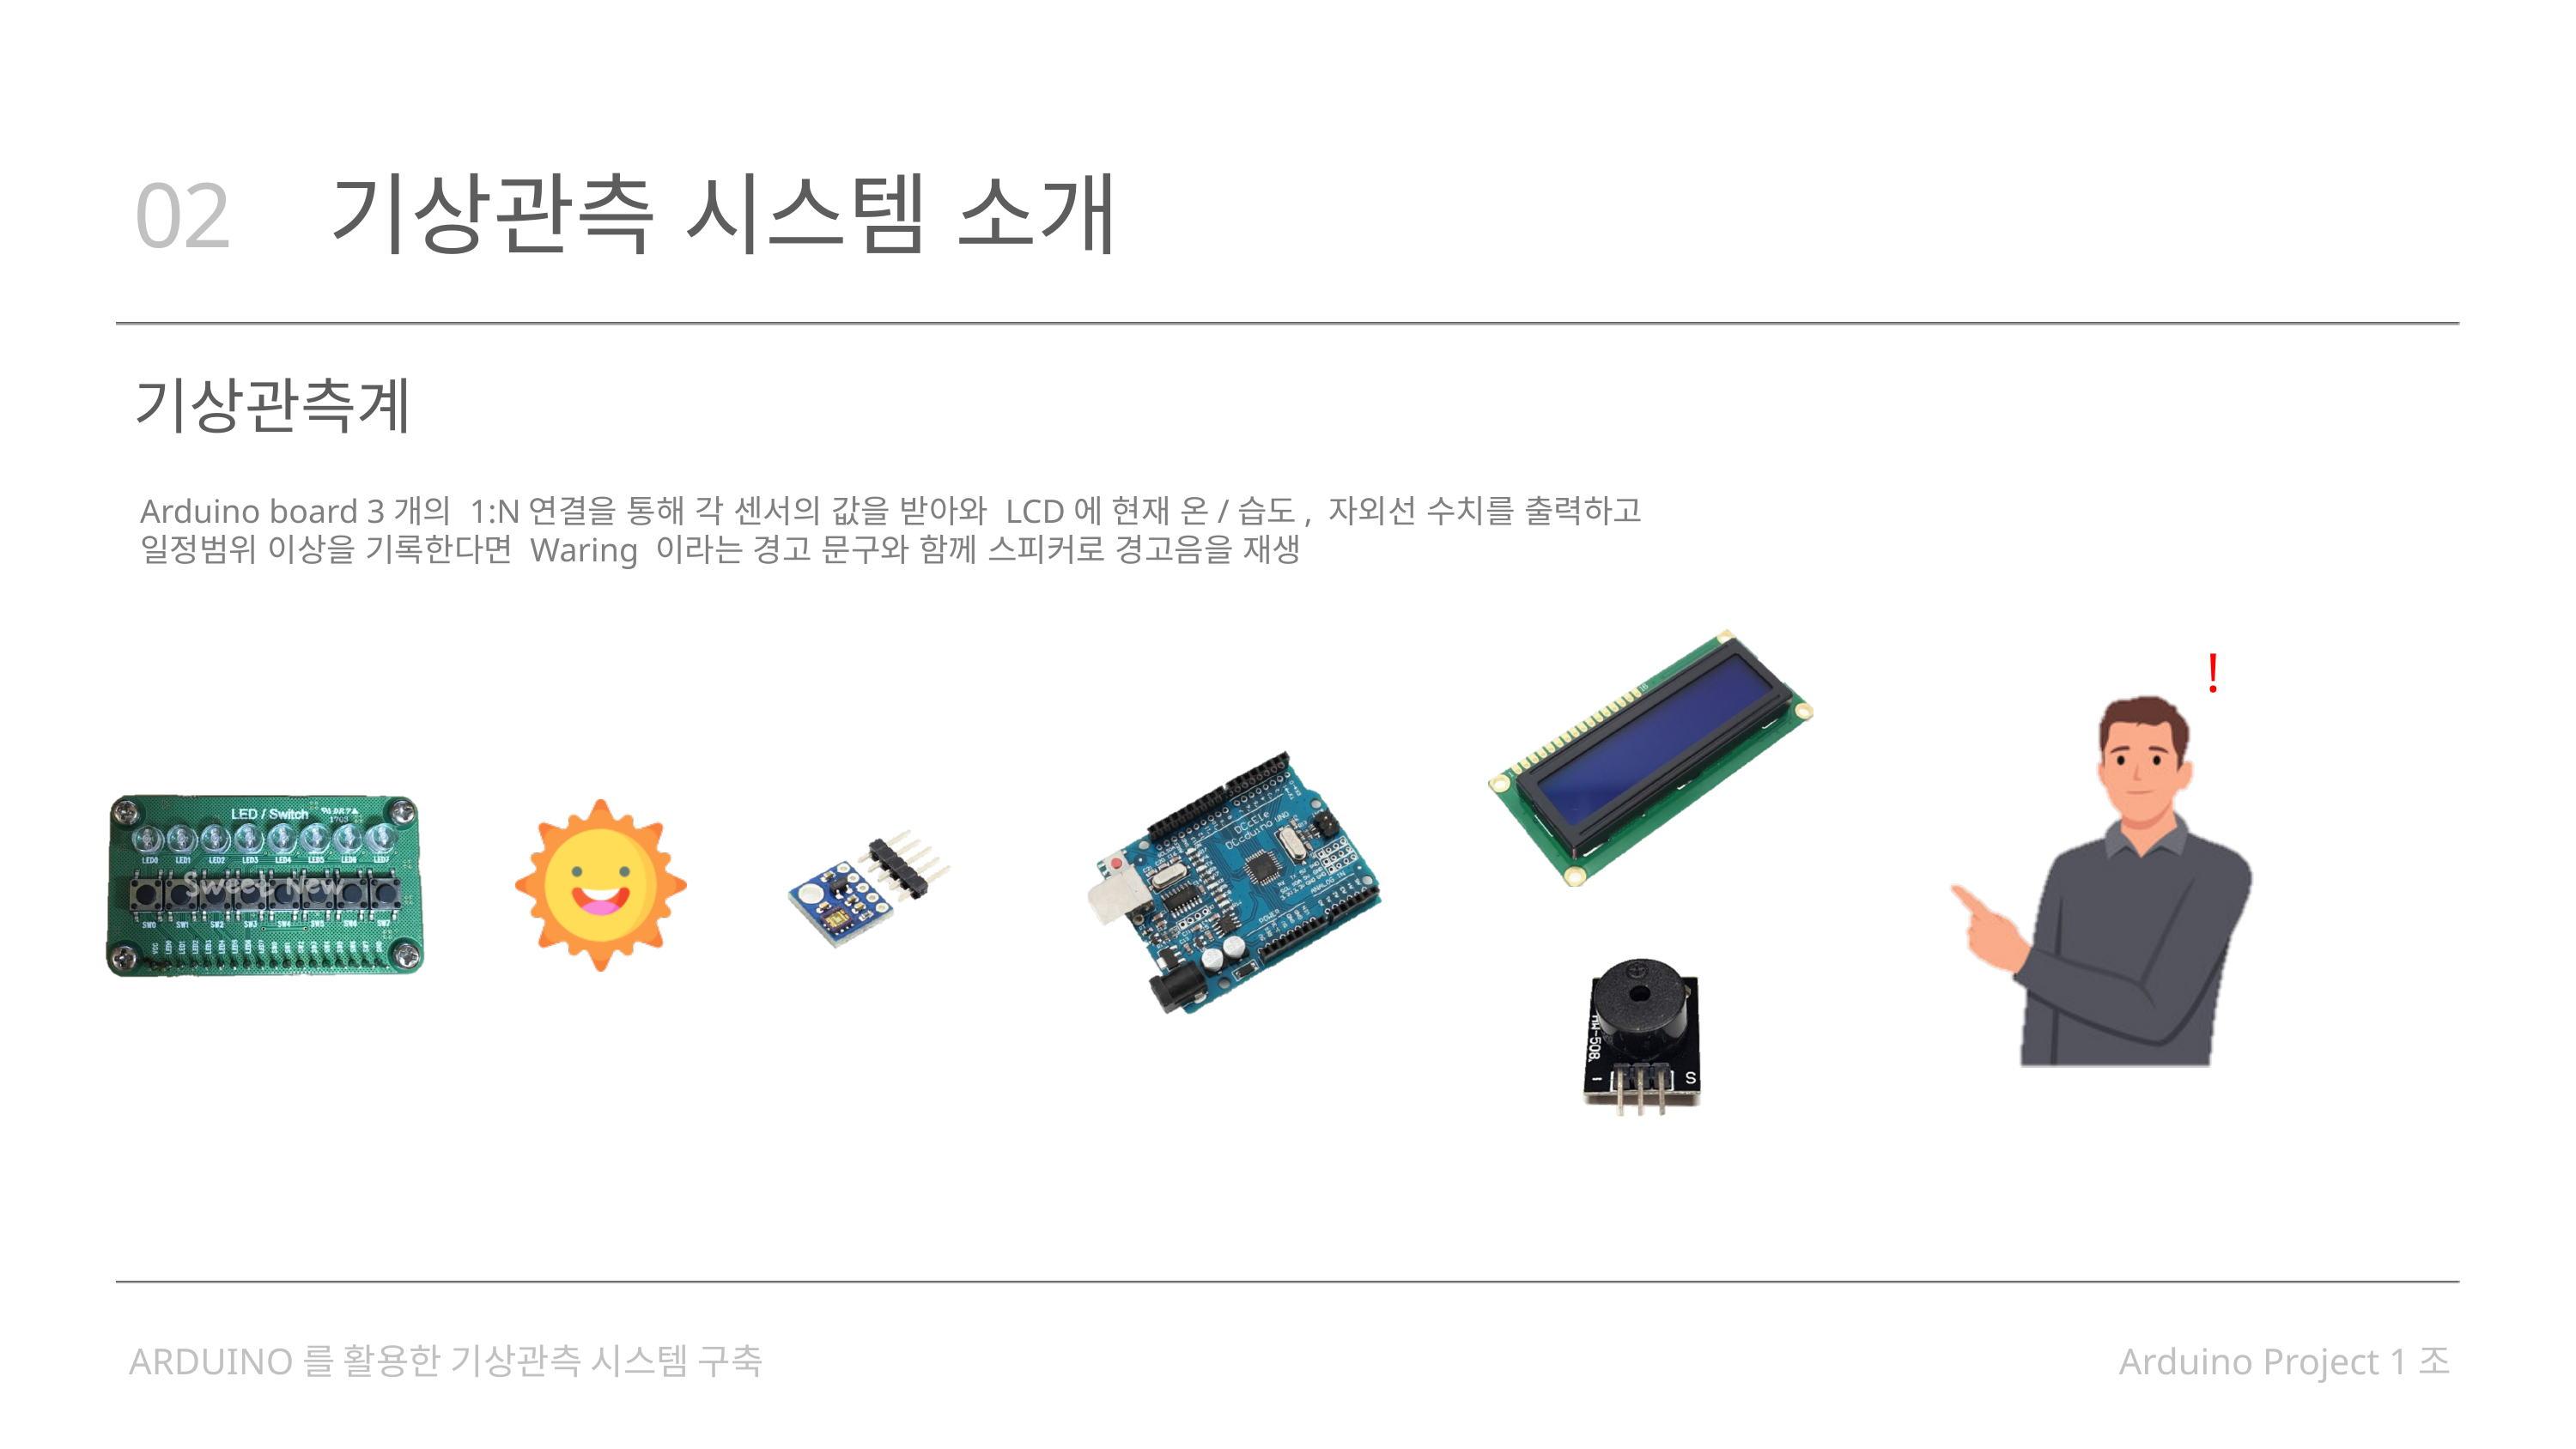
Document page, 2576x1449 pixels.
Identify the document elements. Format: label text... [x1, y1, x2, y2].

text_box 기상관측 시스템 소개 [359, 152, 1855, 272]
picture [1521, 912, 1765, 1155]
text_box 기상관측계 [120, 361, 1182, 447]
picture [514, 799, 688, 972]
picture [55, 745, 476, 1026]
picture [1079, 749, 1393, 1022]
text_box Arduino board 3개의 1:N연결을 통해 각 센서의 값을 받아와 LCD에 현재 온/습도, 자외선 수치를 출력하고 일정범위 이상을 기록한다면 Waring 이라는 경고 문구와 함께 스피커로 경고음을 재생 [127, 485, 2557, 575]
text_box Arduino Project 1조 [1540, 1331, 2464, 1388]
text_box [116, 322, 2460, 325]
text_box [1892, 632, 2312, 1068]
text_box 02 [120, 152, 359, 272]
picture [1487, 607, 1814, 887]
picture [750, 760, 985, 1010]
text_box ARDUINO를 활용한 기상관측 시스템 구축 [116, 1331, 1540, 1388]
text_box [116, 1280, 2460, 1283]
